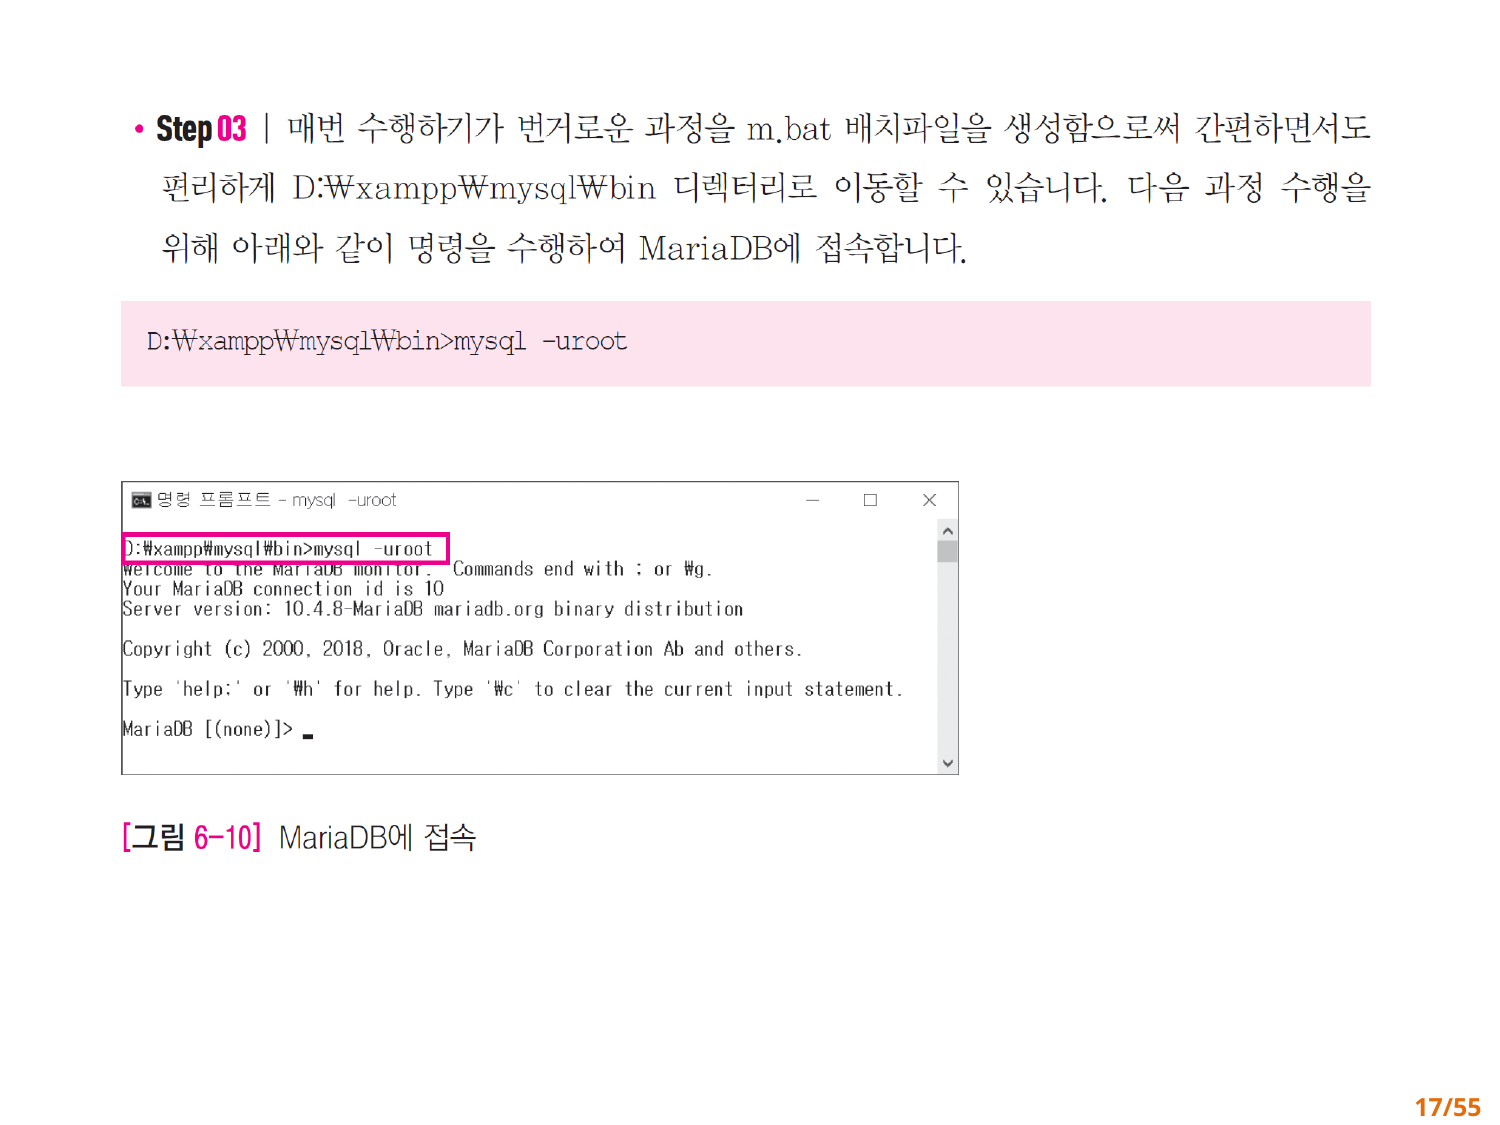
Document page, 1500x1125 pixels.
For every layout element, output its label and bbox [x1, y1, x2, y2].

picture [105, 101, 1389, 872]
